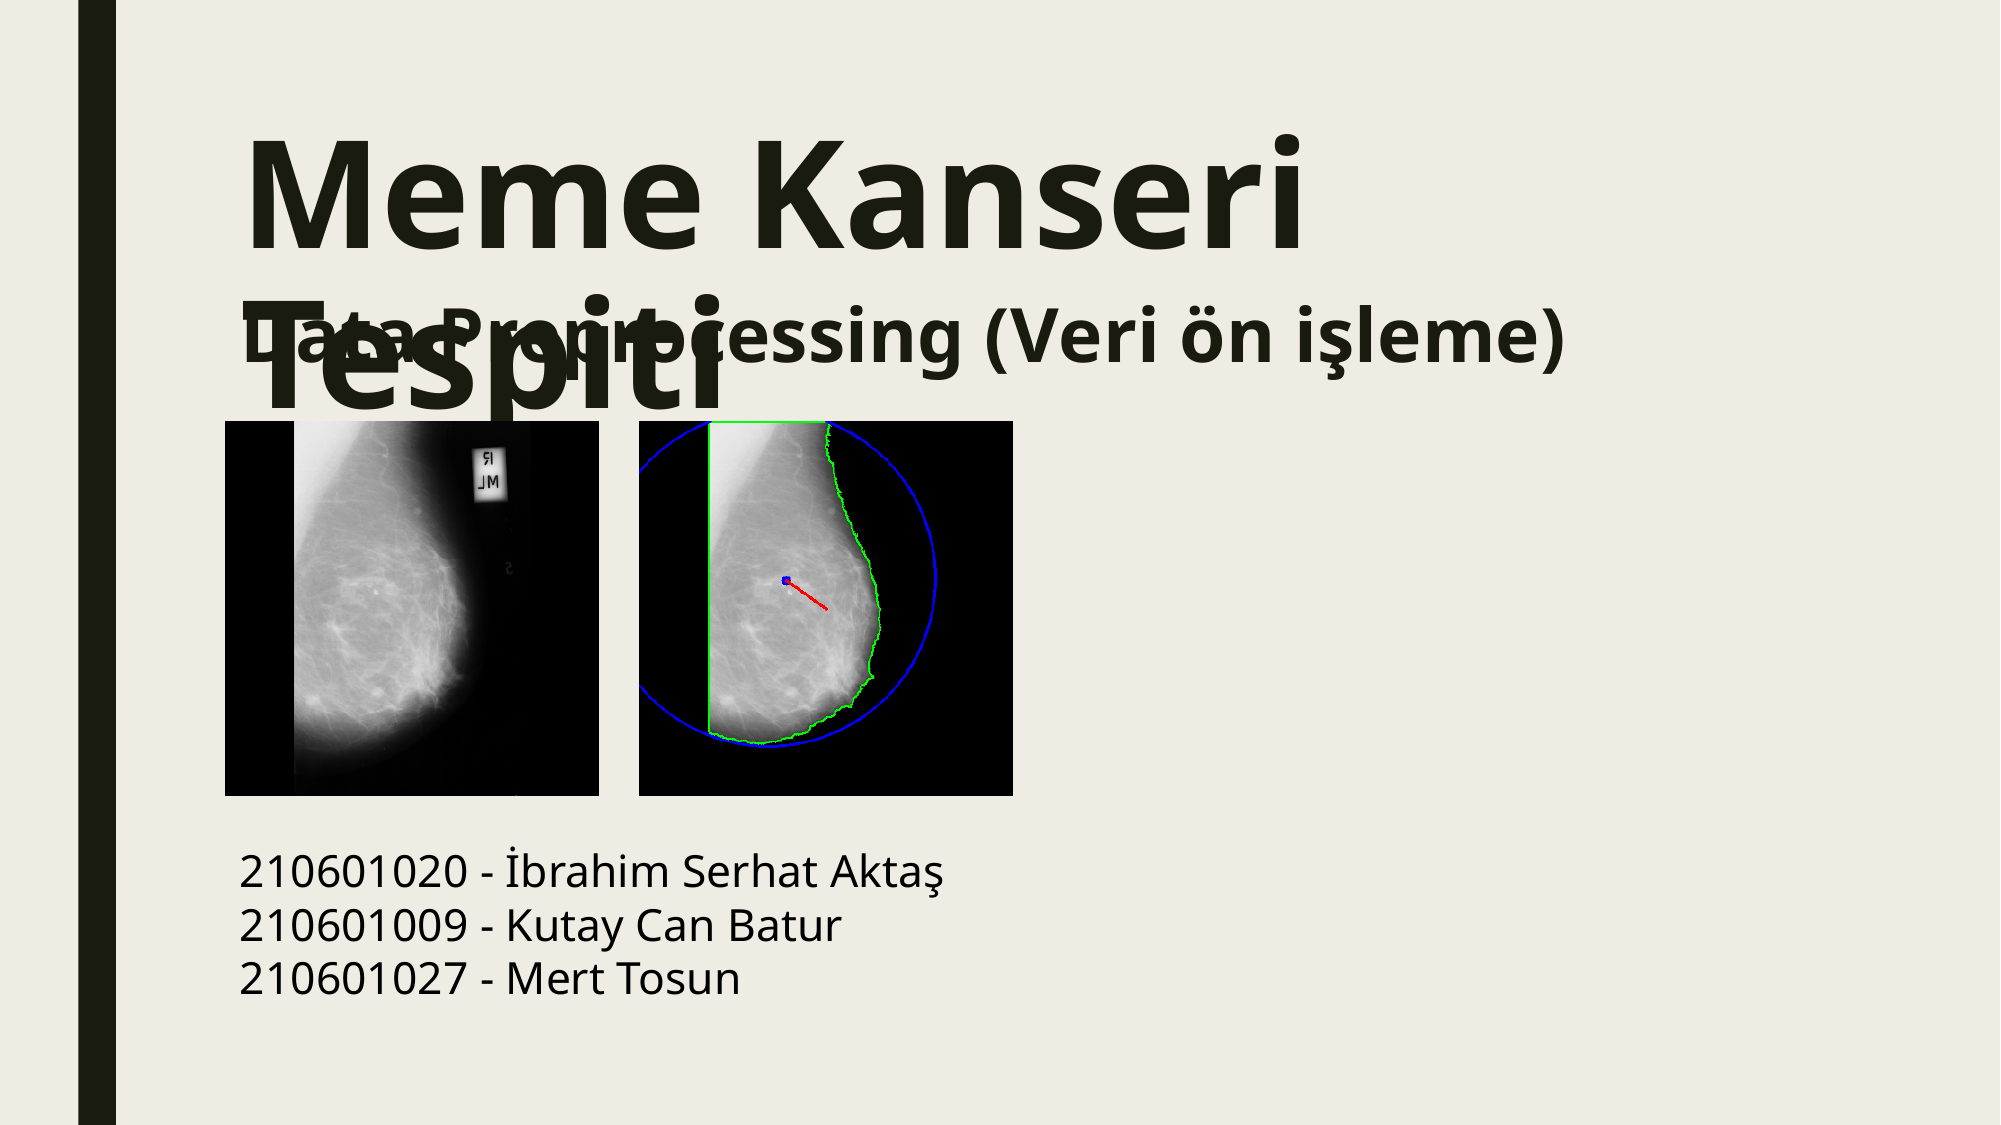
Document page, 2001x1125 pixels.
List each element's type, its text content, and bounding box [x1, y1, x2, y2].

picture [638, 421, 1013, 796]
text_box Data Preprocessing (Veri ön işleme) [224, 290, 1800, 411]
title Meme Kanseri Tespiti [225, 112, 1800, 280]
text_box 210601020 - İbrahim Serhat Aktaş 210601009 - Kutay Can Batur 210601027 - Mert Tosun [224, 835, 1873, 1011]
picture [224, 421, 599, 796]
